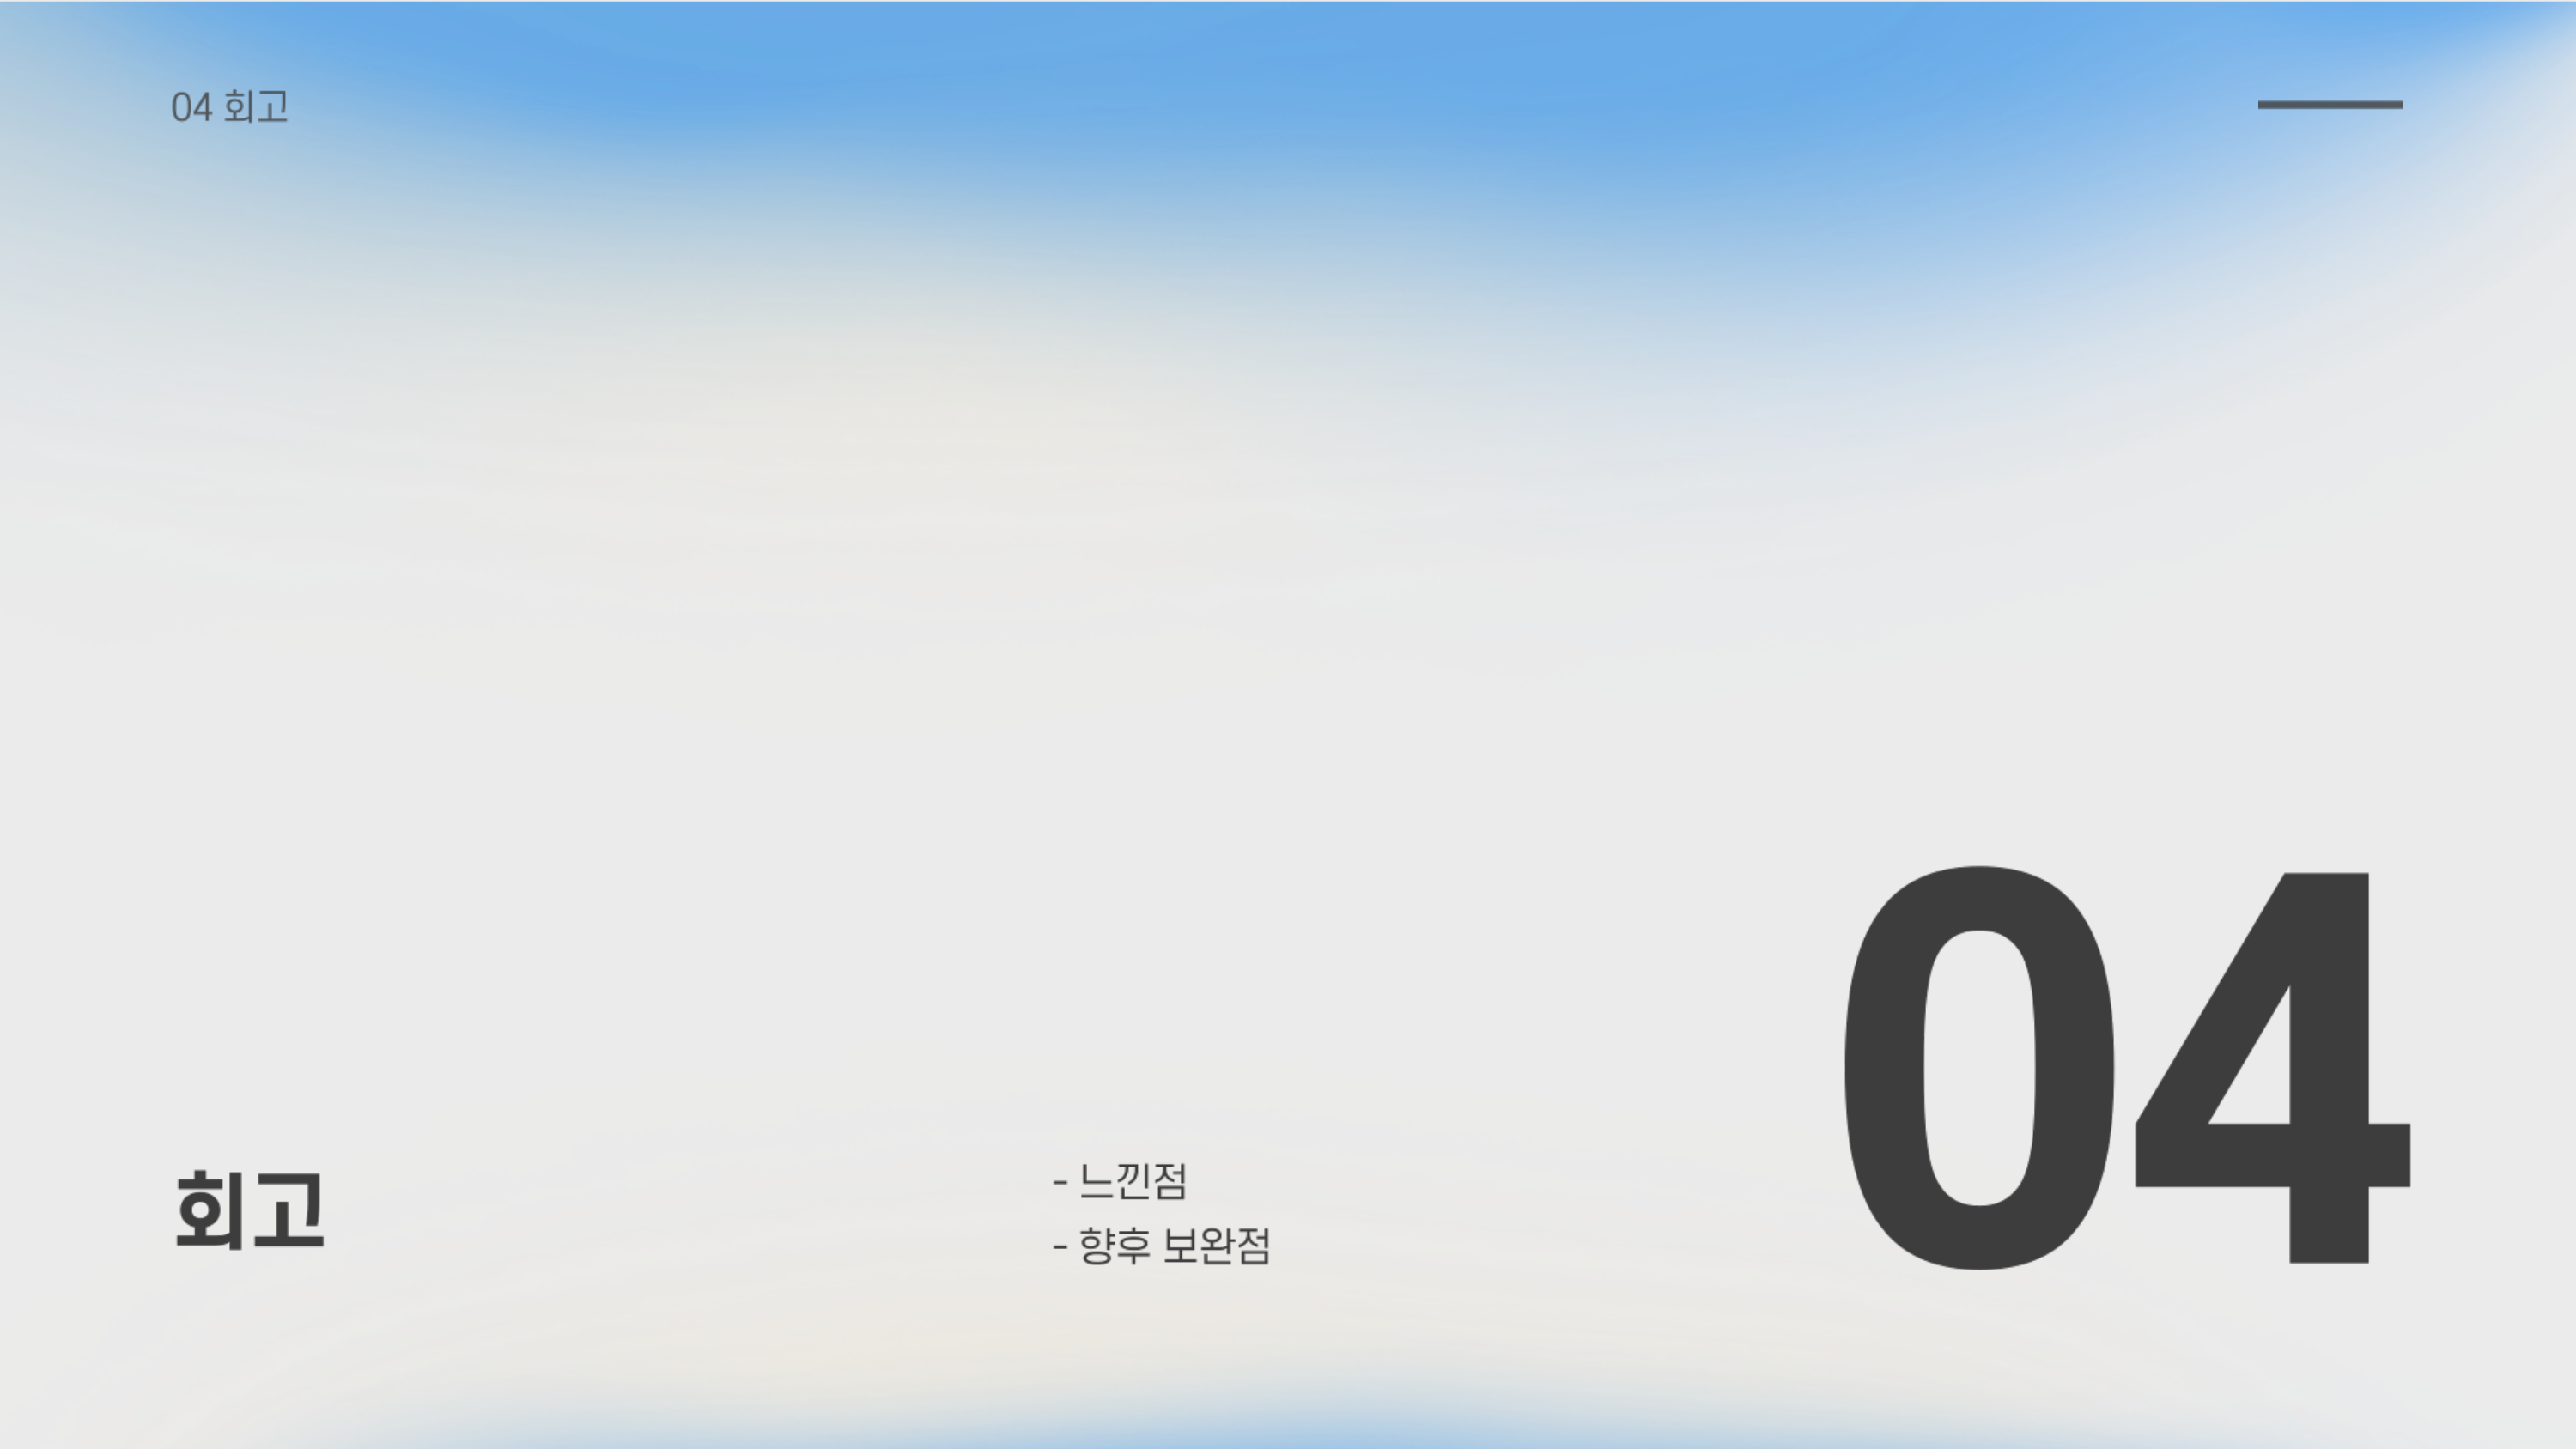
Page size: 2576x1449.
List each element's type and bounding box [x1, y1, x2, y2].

text_box [2258, 89, 2403, 120]
picture [159, 1142, 365, 1289]
text_box [0, 0, 2576, 1449]
picture [1047, 1149, 1289, 1286]
picture [166, 76, 306, 149]
picture [1738, 645, 2576, 1449]
